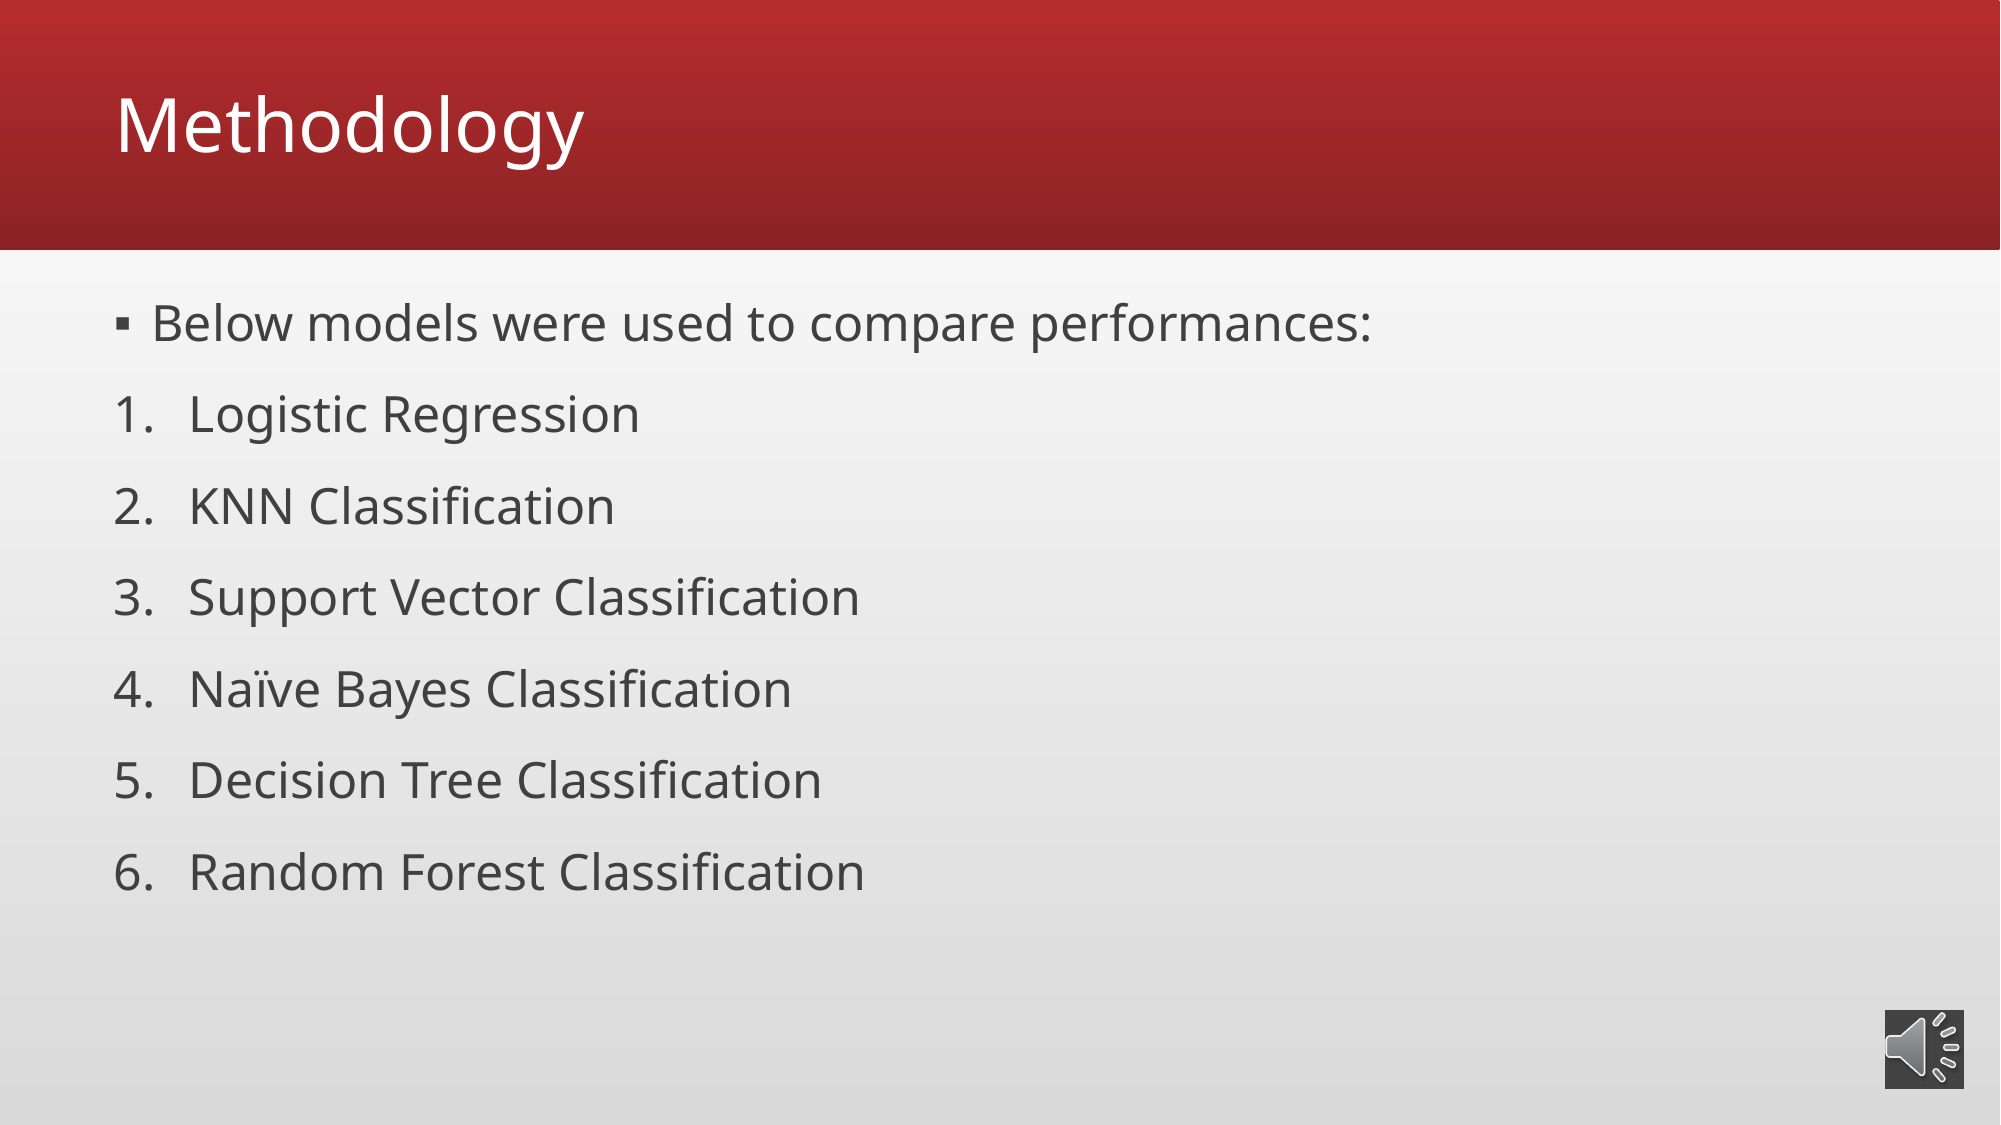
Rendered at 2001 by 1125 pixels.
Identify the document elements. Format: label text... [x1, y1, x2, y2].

title Methodology [99, 19, 1750, 237]
picture [1884, 1009, 1965, 1090]
list Below models were used to compare performances: Logistic Regression KNN Classification Support Vector Classification Naïve Bayes Classification Decision Tree Classification Random Forest Classification [98, 290, 1599, 1041]
